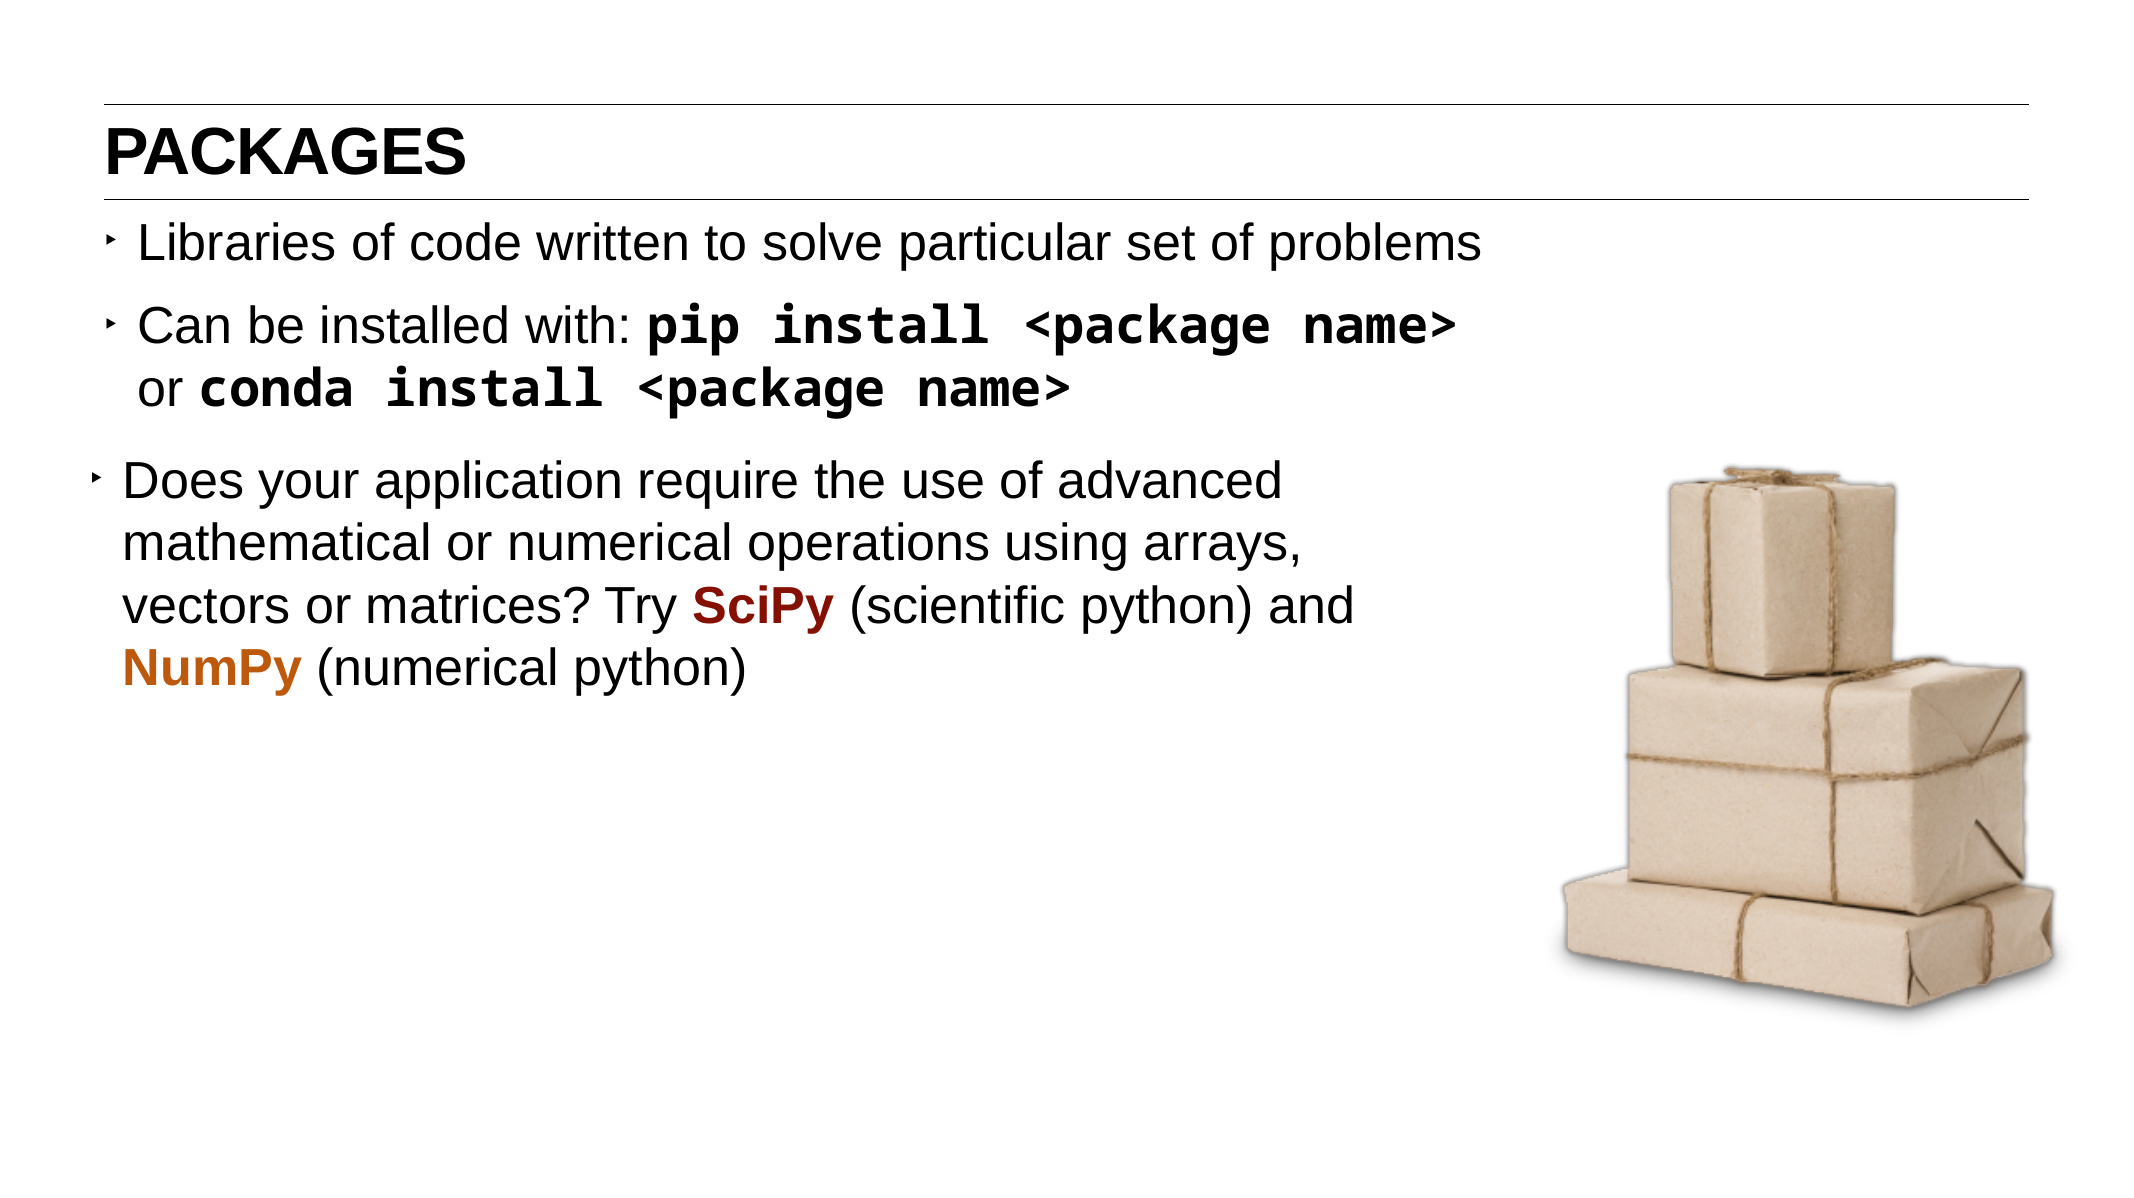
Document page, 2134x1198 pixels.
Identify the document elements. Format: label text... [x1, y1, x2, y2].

picture [1540, 462, 2078, 1037]
list Libraries of code written to solve particular set of problems Can be installed with: pip install <package name> or conda install <package name> [103, 207, 2030, 440]
list Packages [103, 120, 1372, 193]
text_box Does your application require the use of advanced mathematical or numerical operations using arrays, vectors or matrices? Try SciPy (scientific python) and NumPy (numerical python) [89, 446, 1466, 1053]
